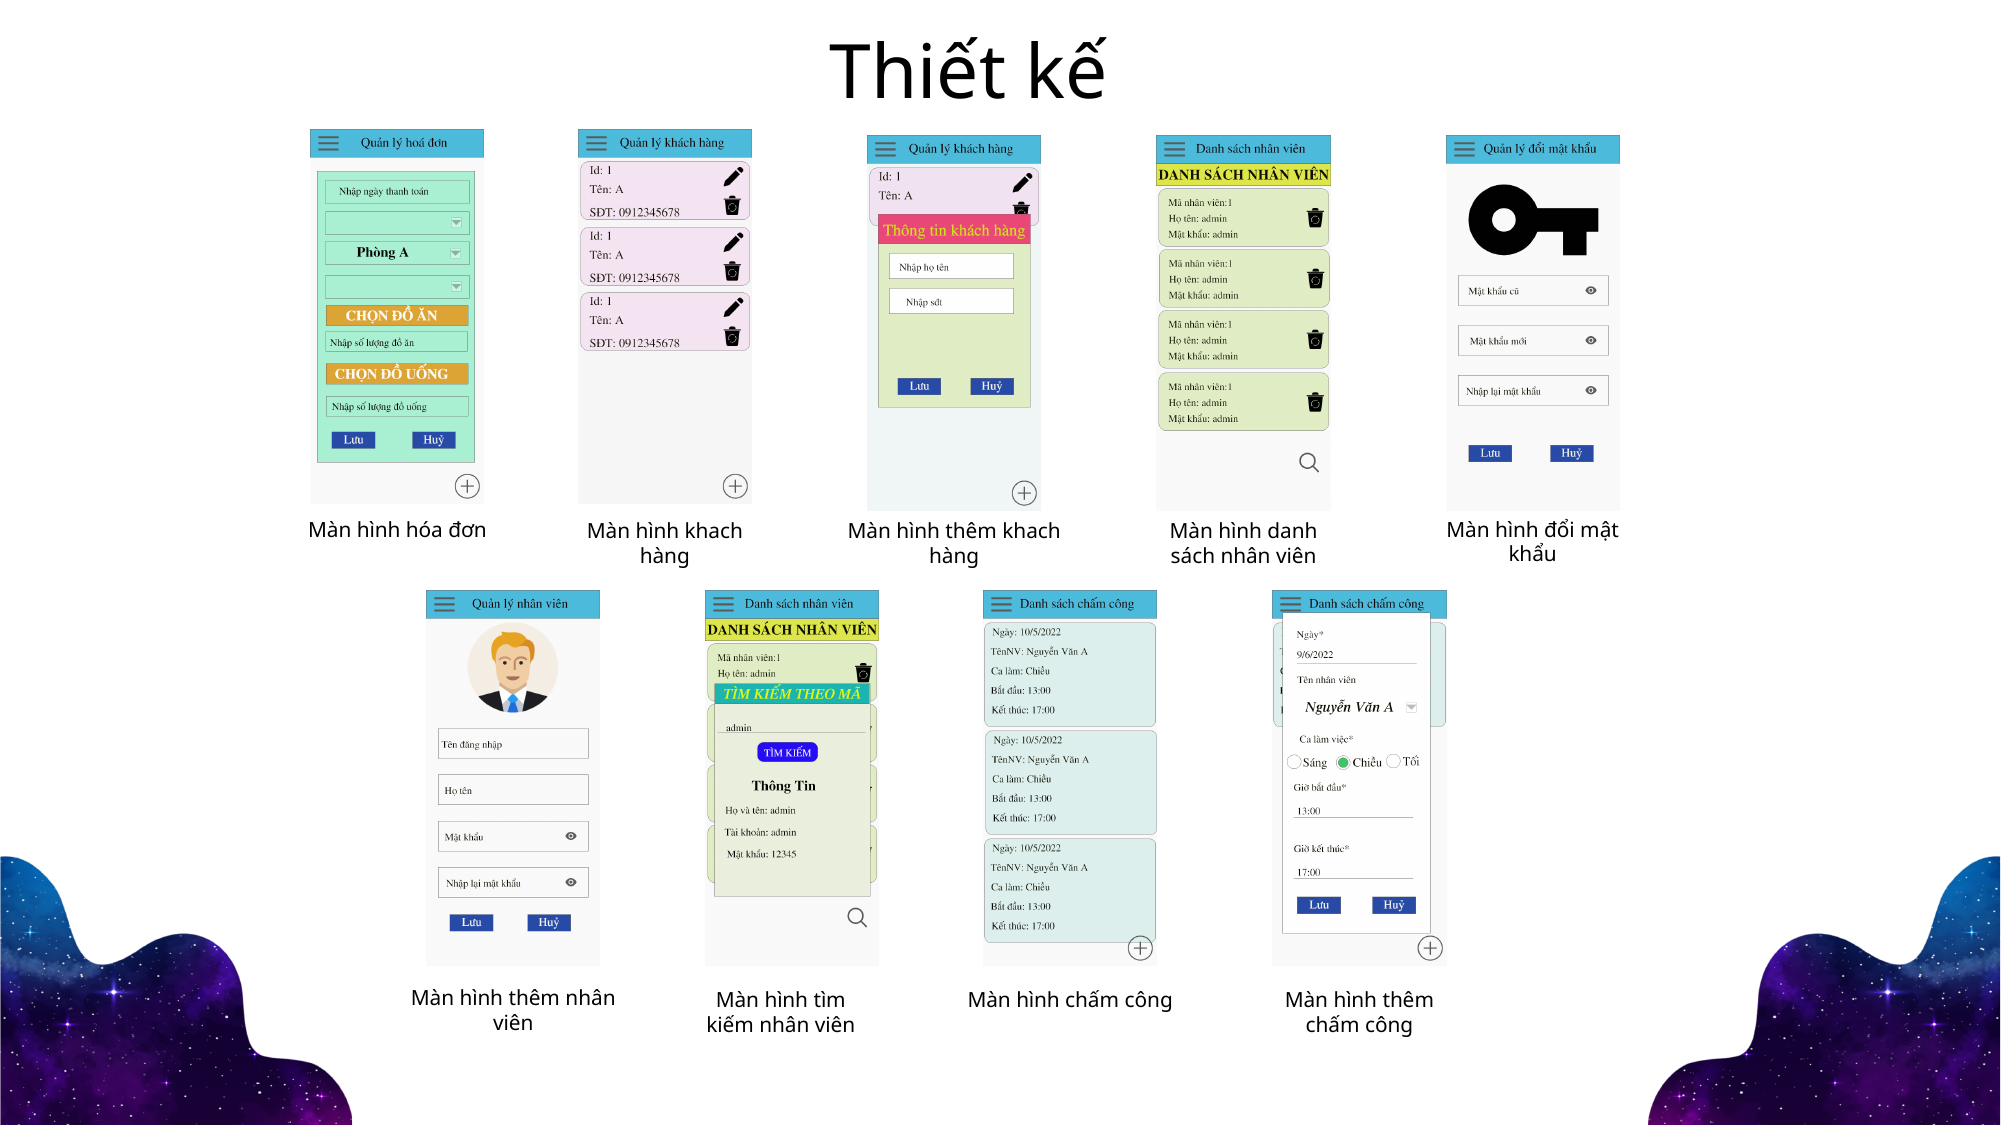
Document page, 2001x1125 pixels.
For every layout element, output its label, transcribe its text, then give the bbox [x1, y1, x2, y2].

text_box Màn hình đổi mật khẩu [1428, 508, 1637, 574]
text_box Màn hình thêm nhân viên [391, 977, 635, 1042]
picture [867, 135, 1041, 511]
picture [1, 857, 353, 1125]
text_box Màn hình thêm chấm công [1255, 978, 1464, 1044]
picture [1446, 135, 1620, 511]
text_box Màn hình hóa đơn [275, 508, 519, 549]
picture [310, 129, 484, 505]
text_box Màn hình chấm công [948, 979, 1192, 1019]
picture [1156, 135, 1331, 511]
text_box Thiết kế [358, 15, 1580, 121]
text_box Màn hình khach hàng [560, 510, 769, 576]
picture [1272, 590, 1447, 966]
text_box Màn hình tìm kiếm nhân viên [676, 978, 885, 1044]
picture [426, 590, 600, 966]
text_box Màn hình danh sách nhân viên [1139, 510, 1348, 576]
picture [705, 590, 879, 966]
picture [1648, 857, 2001, 1125]
picture [578, 129, 752, 505]
picture [983, 590, 1157, 966]
text_box Màn hình thêm khach hàng [832, 510, 1076, 576]
